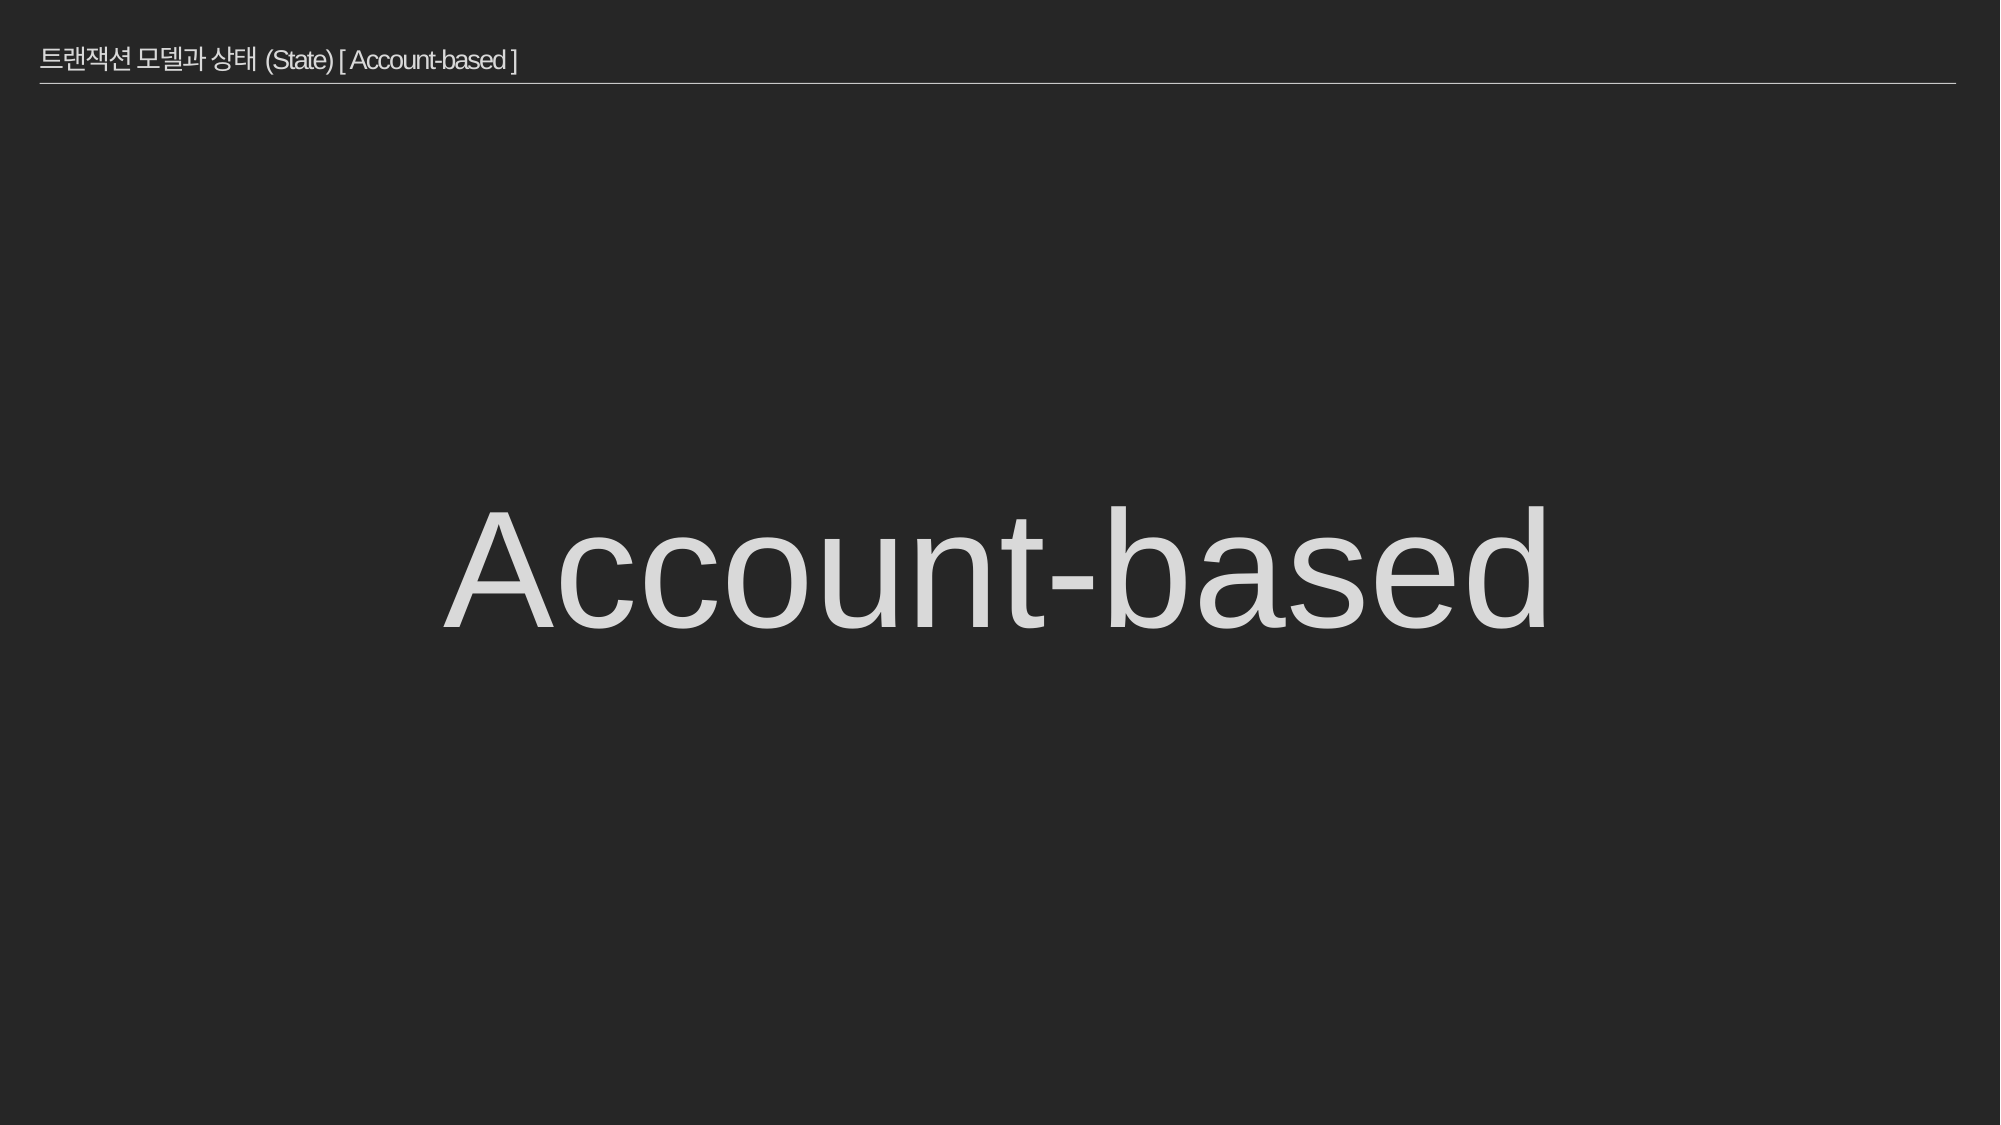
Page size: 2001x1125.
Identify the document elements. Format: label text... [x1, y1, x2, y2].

title 트랜잭션 모델과 상태(State) [ Account-based ] [39, 31, 1961, 84]
text_box Account-based [428, 453, 1572, 669]
